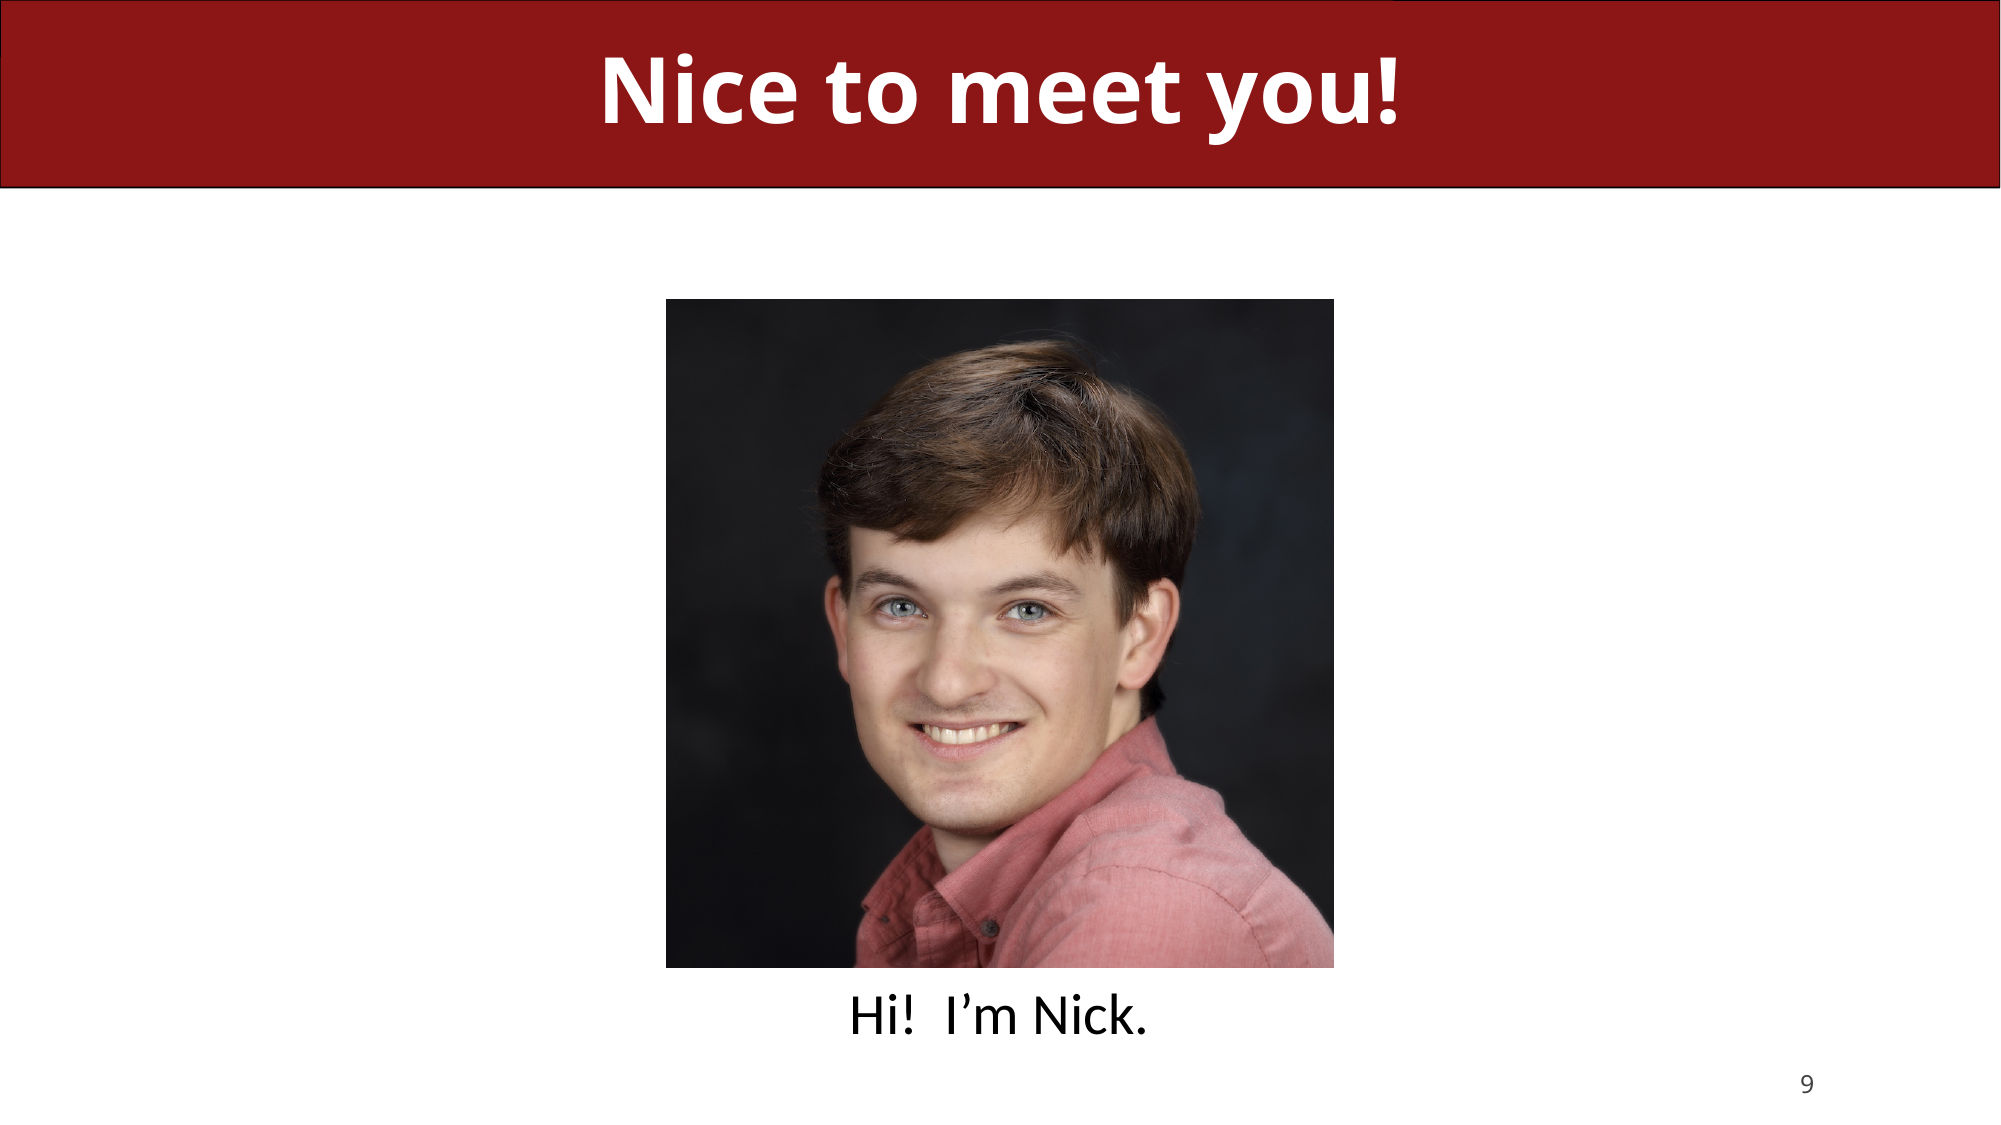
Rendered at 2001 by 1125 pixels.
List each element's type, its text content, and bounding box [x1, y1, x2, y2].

text_box Hi! I’m Nick. [835, 968, 1165, 1054]
title Nice to meet you! [75, 0, 1925, 188]
picture [666, 299, 1334, 968]
